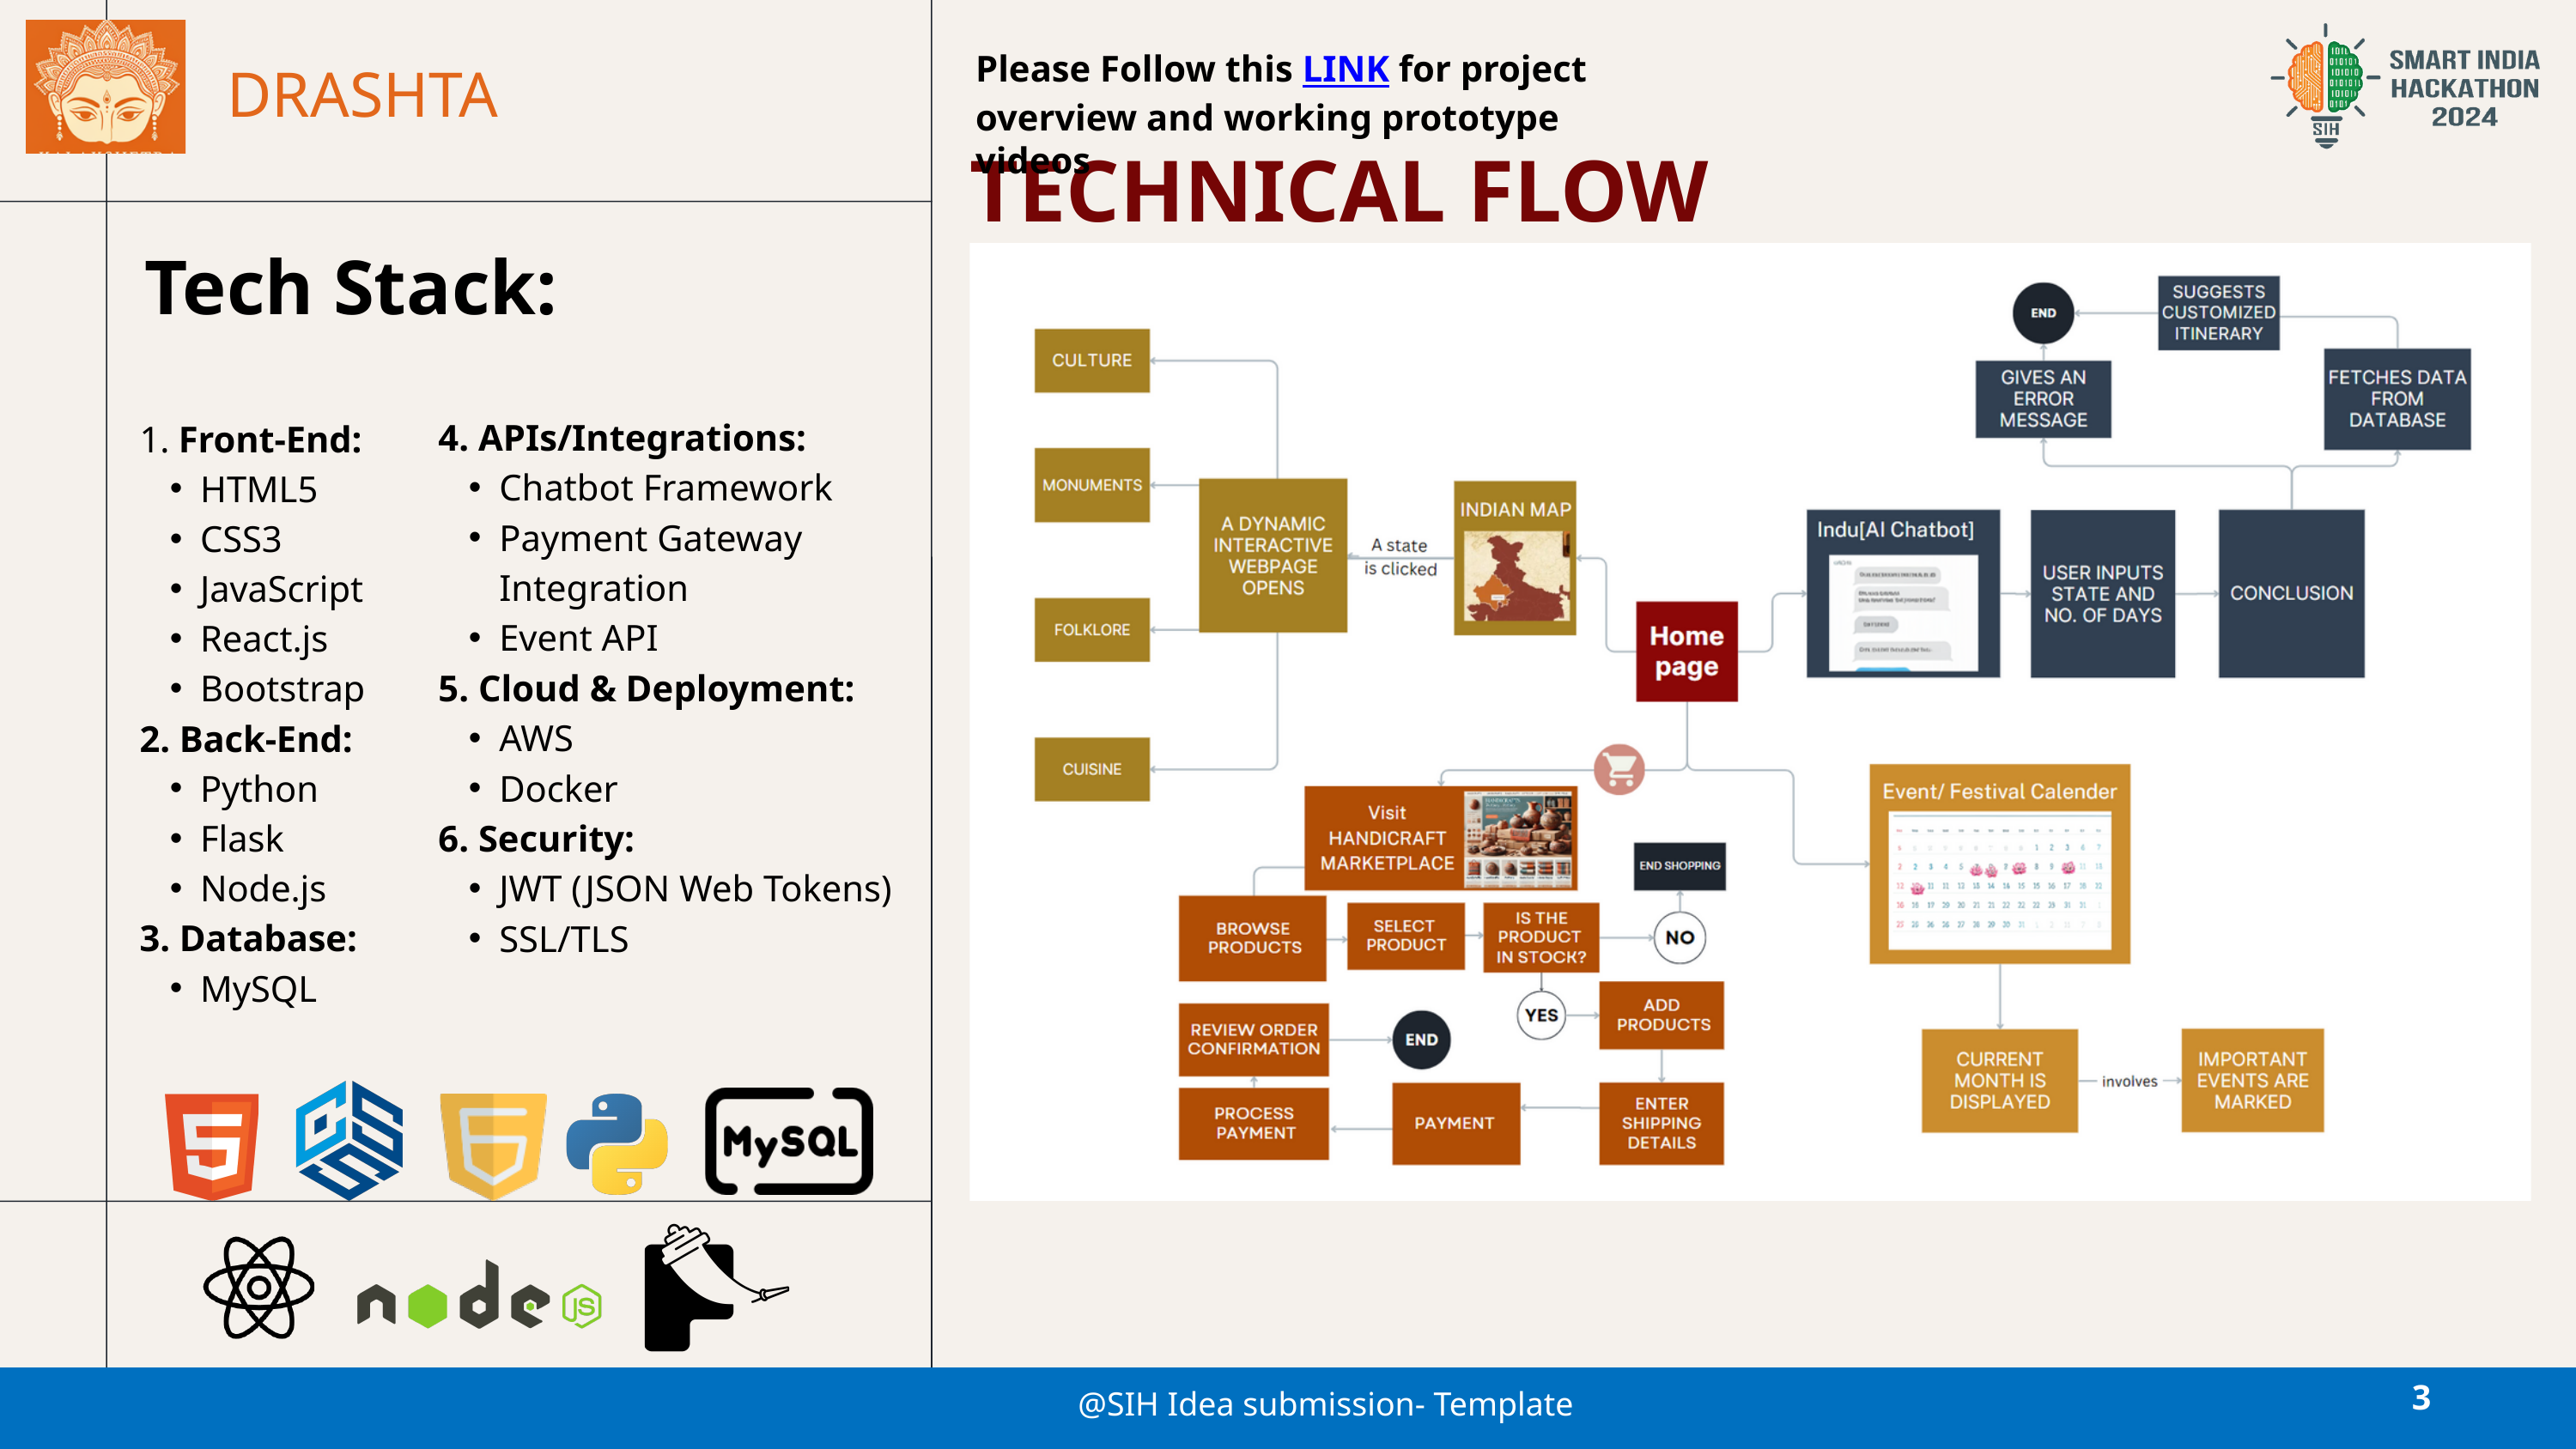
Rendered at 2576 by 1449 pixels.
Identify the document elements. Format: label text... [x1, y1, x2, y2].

text_box [2263, 17, 2547, 162]
text_box [356, 1259, 602, 1329]
text_box [440, 1094, 547, 1201]
text_box [203, 1236, 315, 1339]
text_box TECHNICAL FLOW [969, 137, 1785, 239]
text_box 4. APIs/Integrations: Chatbot Framework Payment Gateway Integration Event API 5. Cloud & Deployment: AWS Docker 6. Security: JWT (JSON Web Tokens) SSL/TLS [438, 408, 918, 960]
text_box [165, 1094, 259, 1201]
text_box [295, 1081, 403, 1201]
text_box [26, 20, 186, 154]
text_box [969, 243, 2531, 1201]
text_box 1. Front-End: HTML5 CSS3 JavaScript React.js Bootstrap 2. Back-End: Python Flask Node.js 3. Database: MySQL [139, 409, 412, 1059]
text_box [705, 1088, 873, 1195]
text_box DRASHTA [185, 43, 540, 130]
text_box Tech Stack: [144, 224, 678, 330]
text_box [644, 1215, 790, 1361]
text_box Please Follow this LINK for project overview and working prototype videos [963, 39, 1690, 188]
text_box [566, 1094, 668, 1195]
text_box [0, 1367, 2576, 1449]
